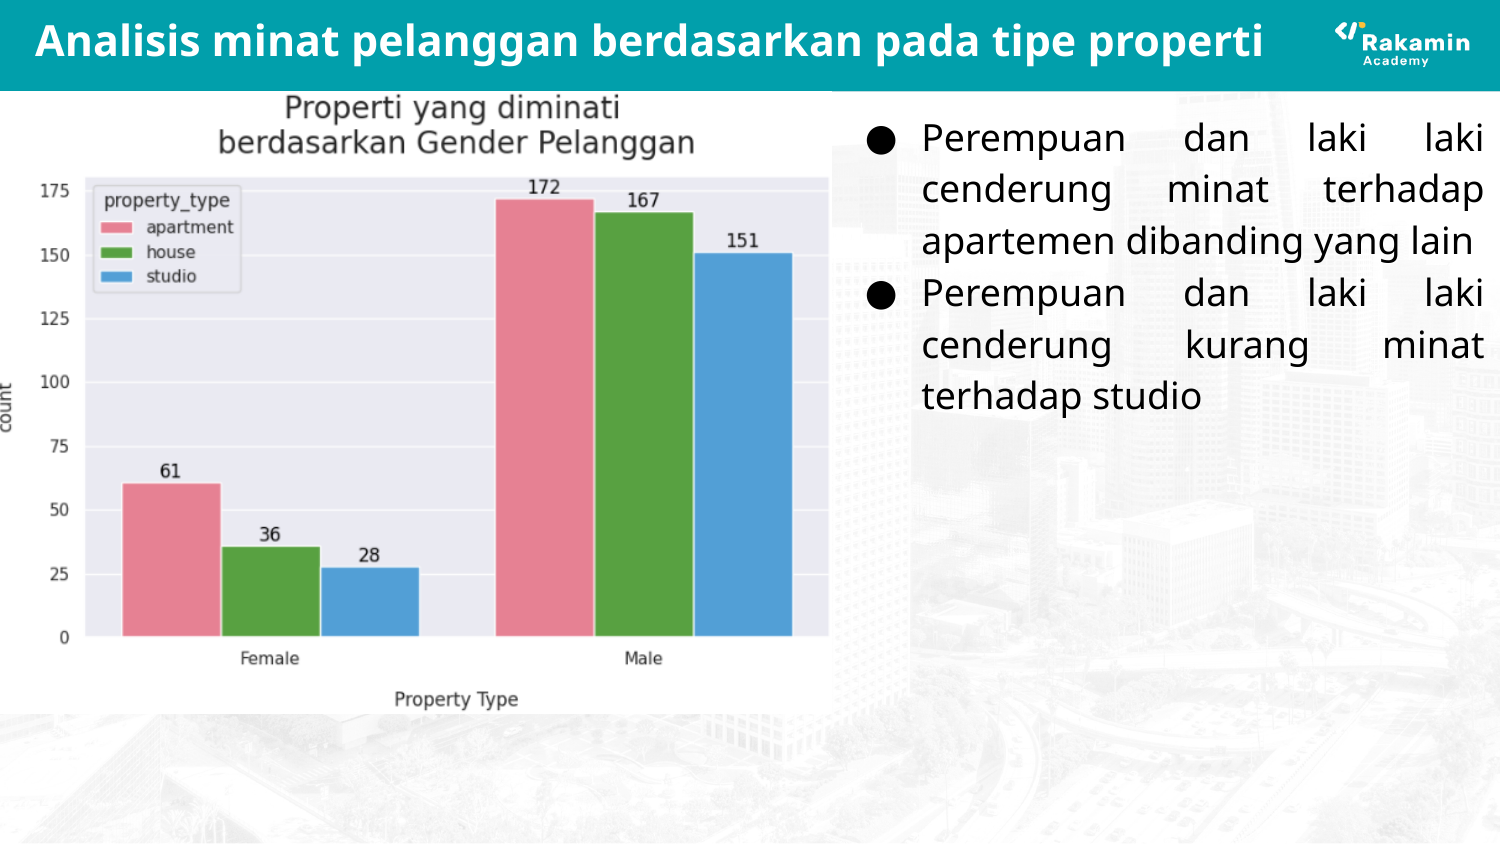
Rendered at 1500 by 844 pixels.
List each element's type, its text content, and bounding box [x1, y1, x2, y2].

title Analisis minat pelanggan berdasarkan pada tipe properti [0, 0, 1301, 91]
list Perempuan dan laki laki cenderung minat terhadap apartemen dibanding yang lain Perempuan dan laki laki cenderung kurang minat terhadap studio [831, 91, 1500, 844]
picture [1301, 0, 1500, 91]
picture [0, 91, 832, 844]
